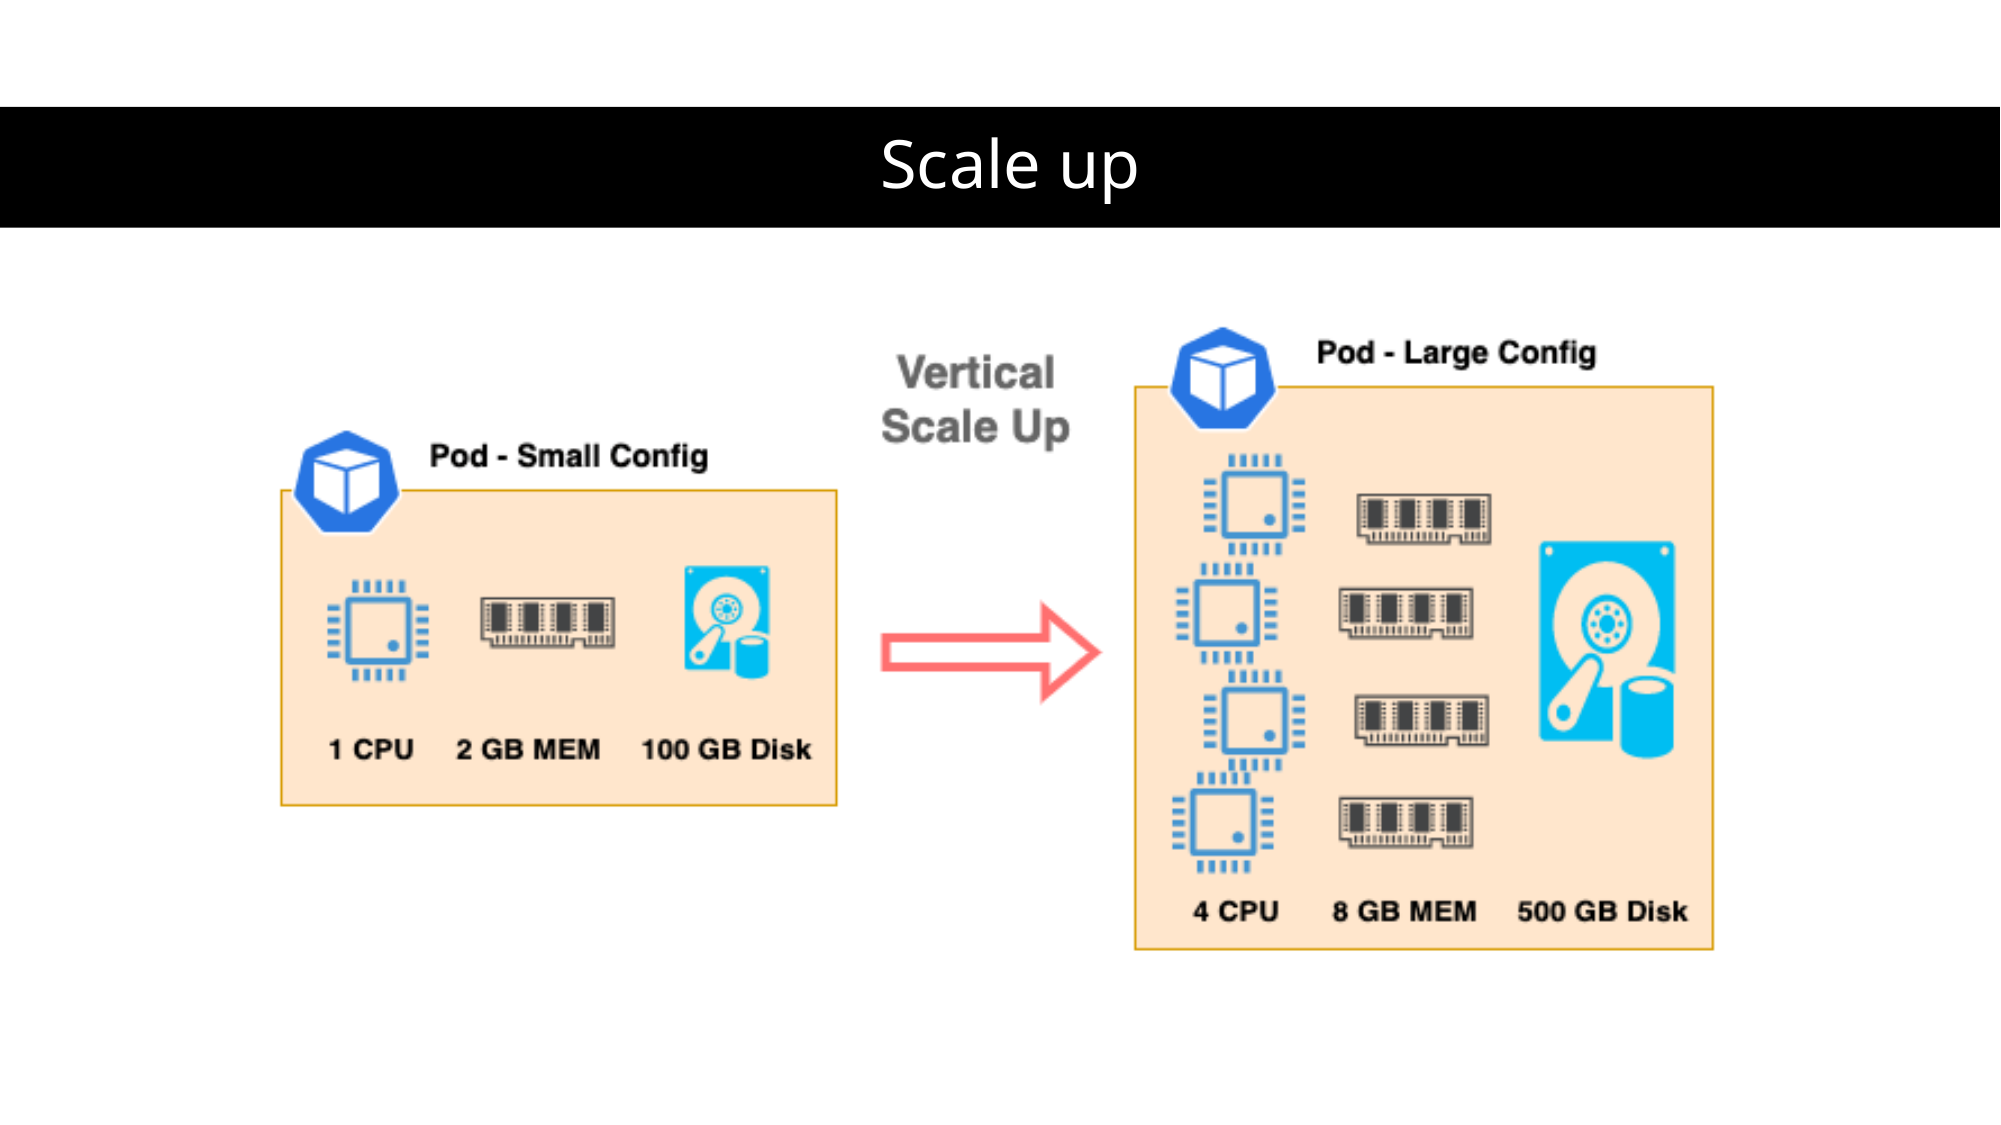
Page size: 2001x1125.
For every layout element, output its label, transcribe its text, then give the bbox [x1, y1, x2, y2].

text_box [0, 105, 2000, 229]
title Scale up [91, 105, 1931, 228]
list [235, 274, 1764, 997]
